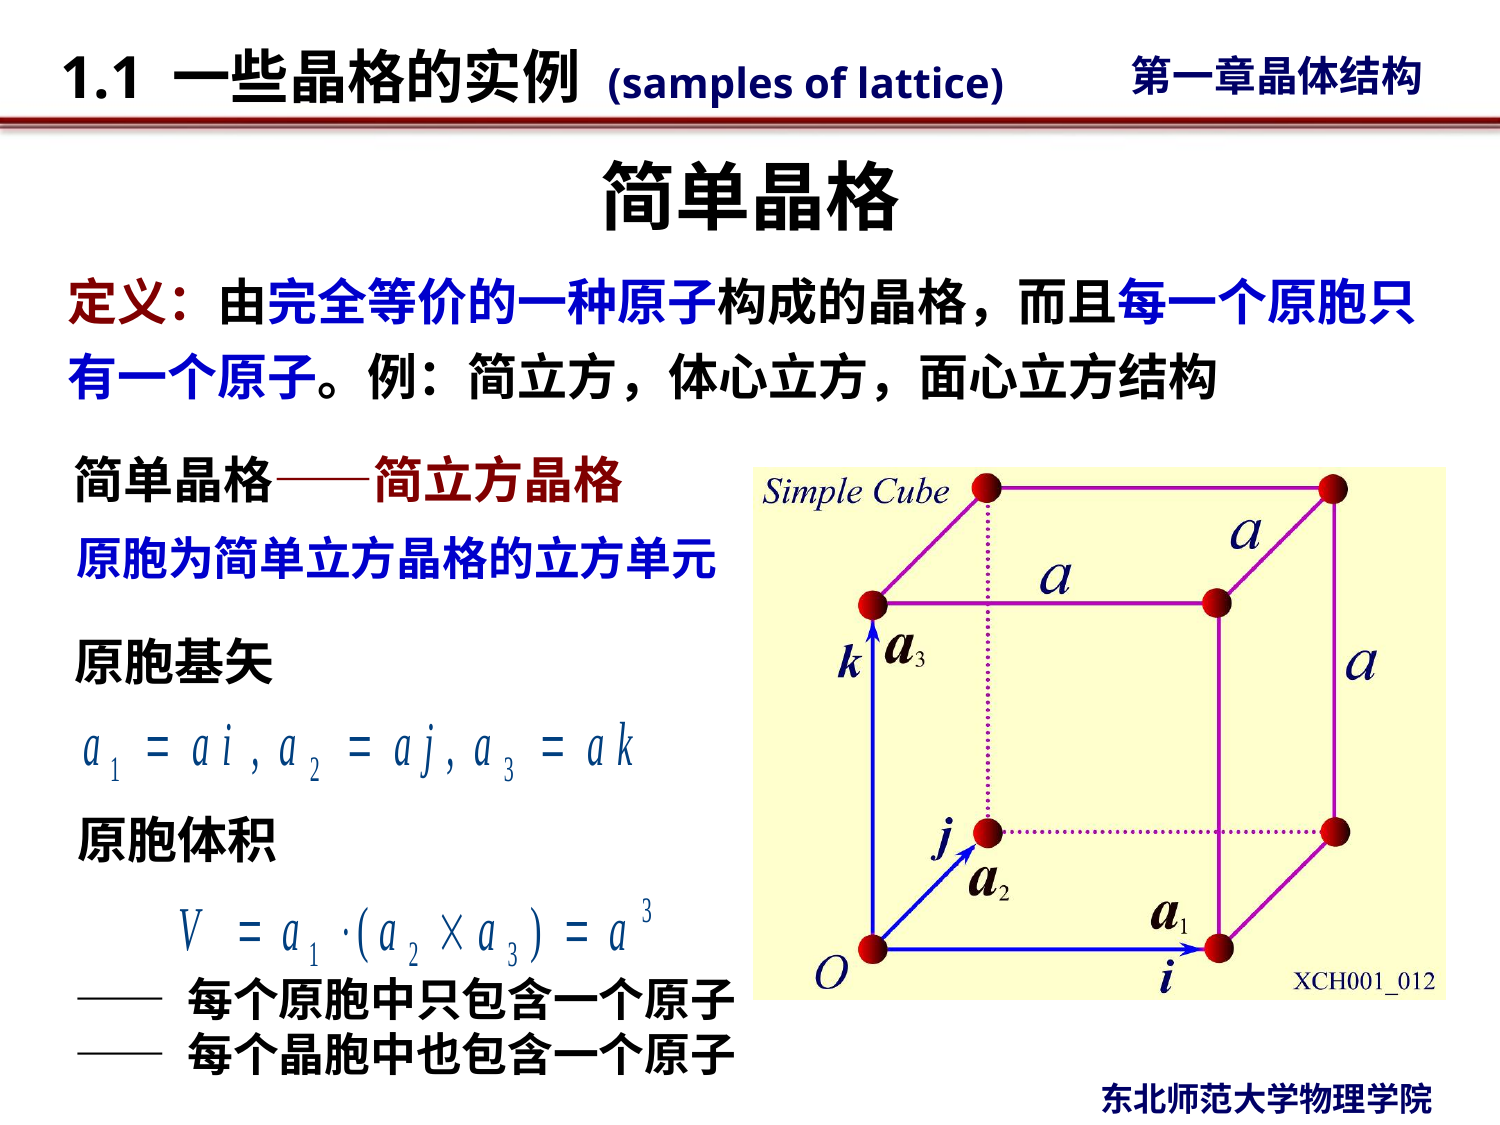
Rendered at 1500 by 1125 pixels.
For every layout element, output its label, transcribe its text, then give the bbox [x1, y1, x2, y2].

text_box 原胞基矢 [59, 622, 290, 698]
picture [0, 0, 1500, 1125]
text_box 简单晶格——简立方晶格 [58, 441, 738, 516]
text_box 原胞体积 [62, 800, 293, 876]
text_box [174, 882, 667, 978]
text_box 原胞为简单立方晶格的立方单元 [61, 521, 733, 592]
text_box 定义：由完全等价的一种原子构成的晶格，而且每一个原胞只有一个原子。例：简立方，体心立方，面心立方结构 [53, 248, 1459, 413]
text_box —— 每个原胞中只包含一个原子 —— 每个晶胞中也包含一个原子 [59, 963, 752, 1089]
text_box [74, 698, 660, 794]
title 简单晶格 [75, 136, 1425, 249]
